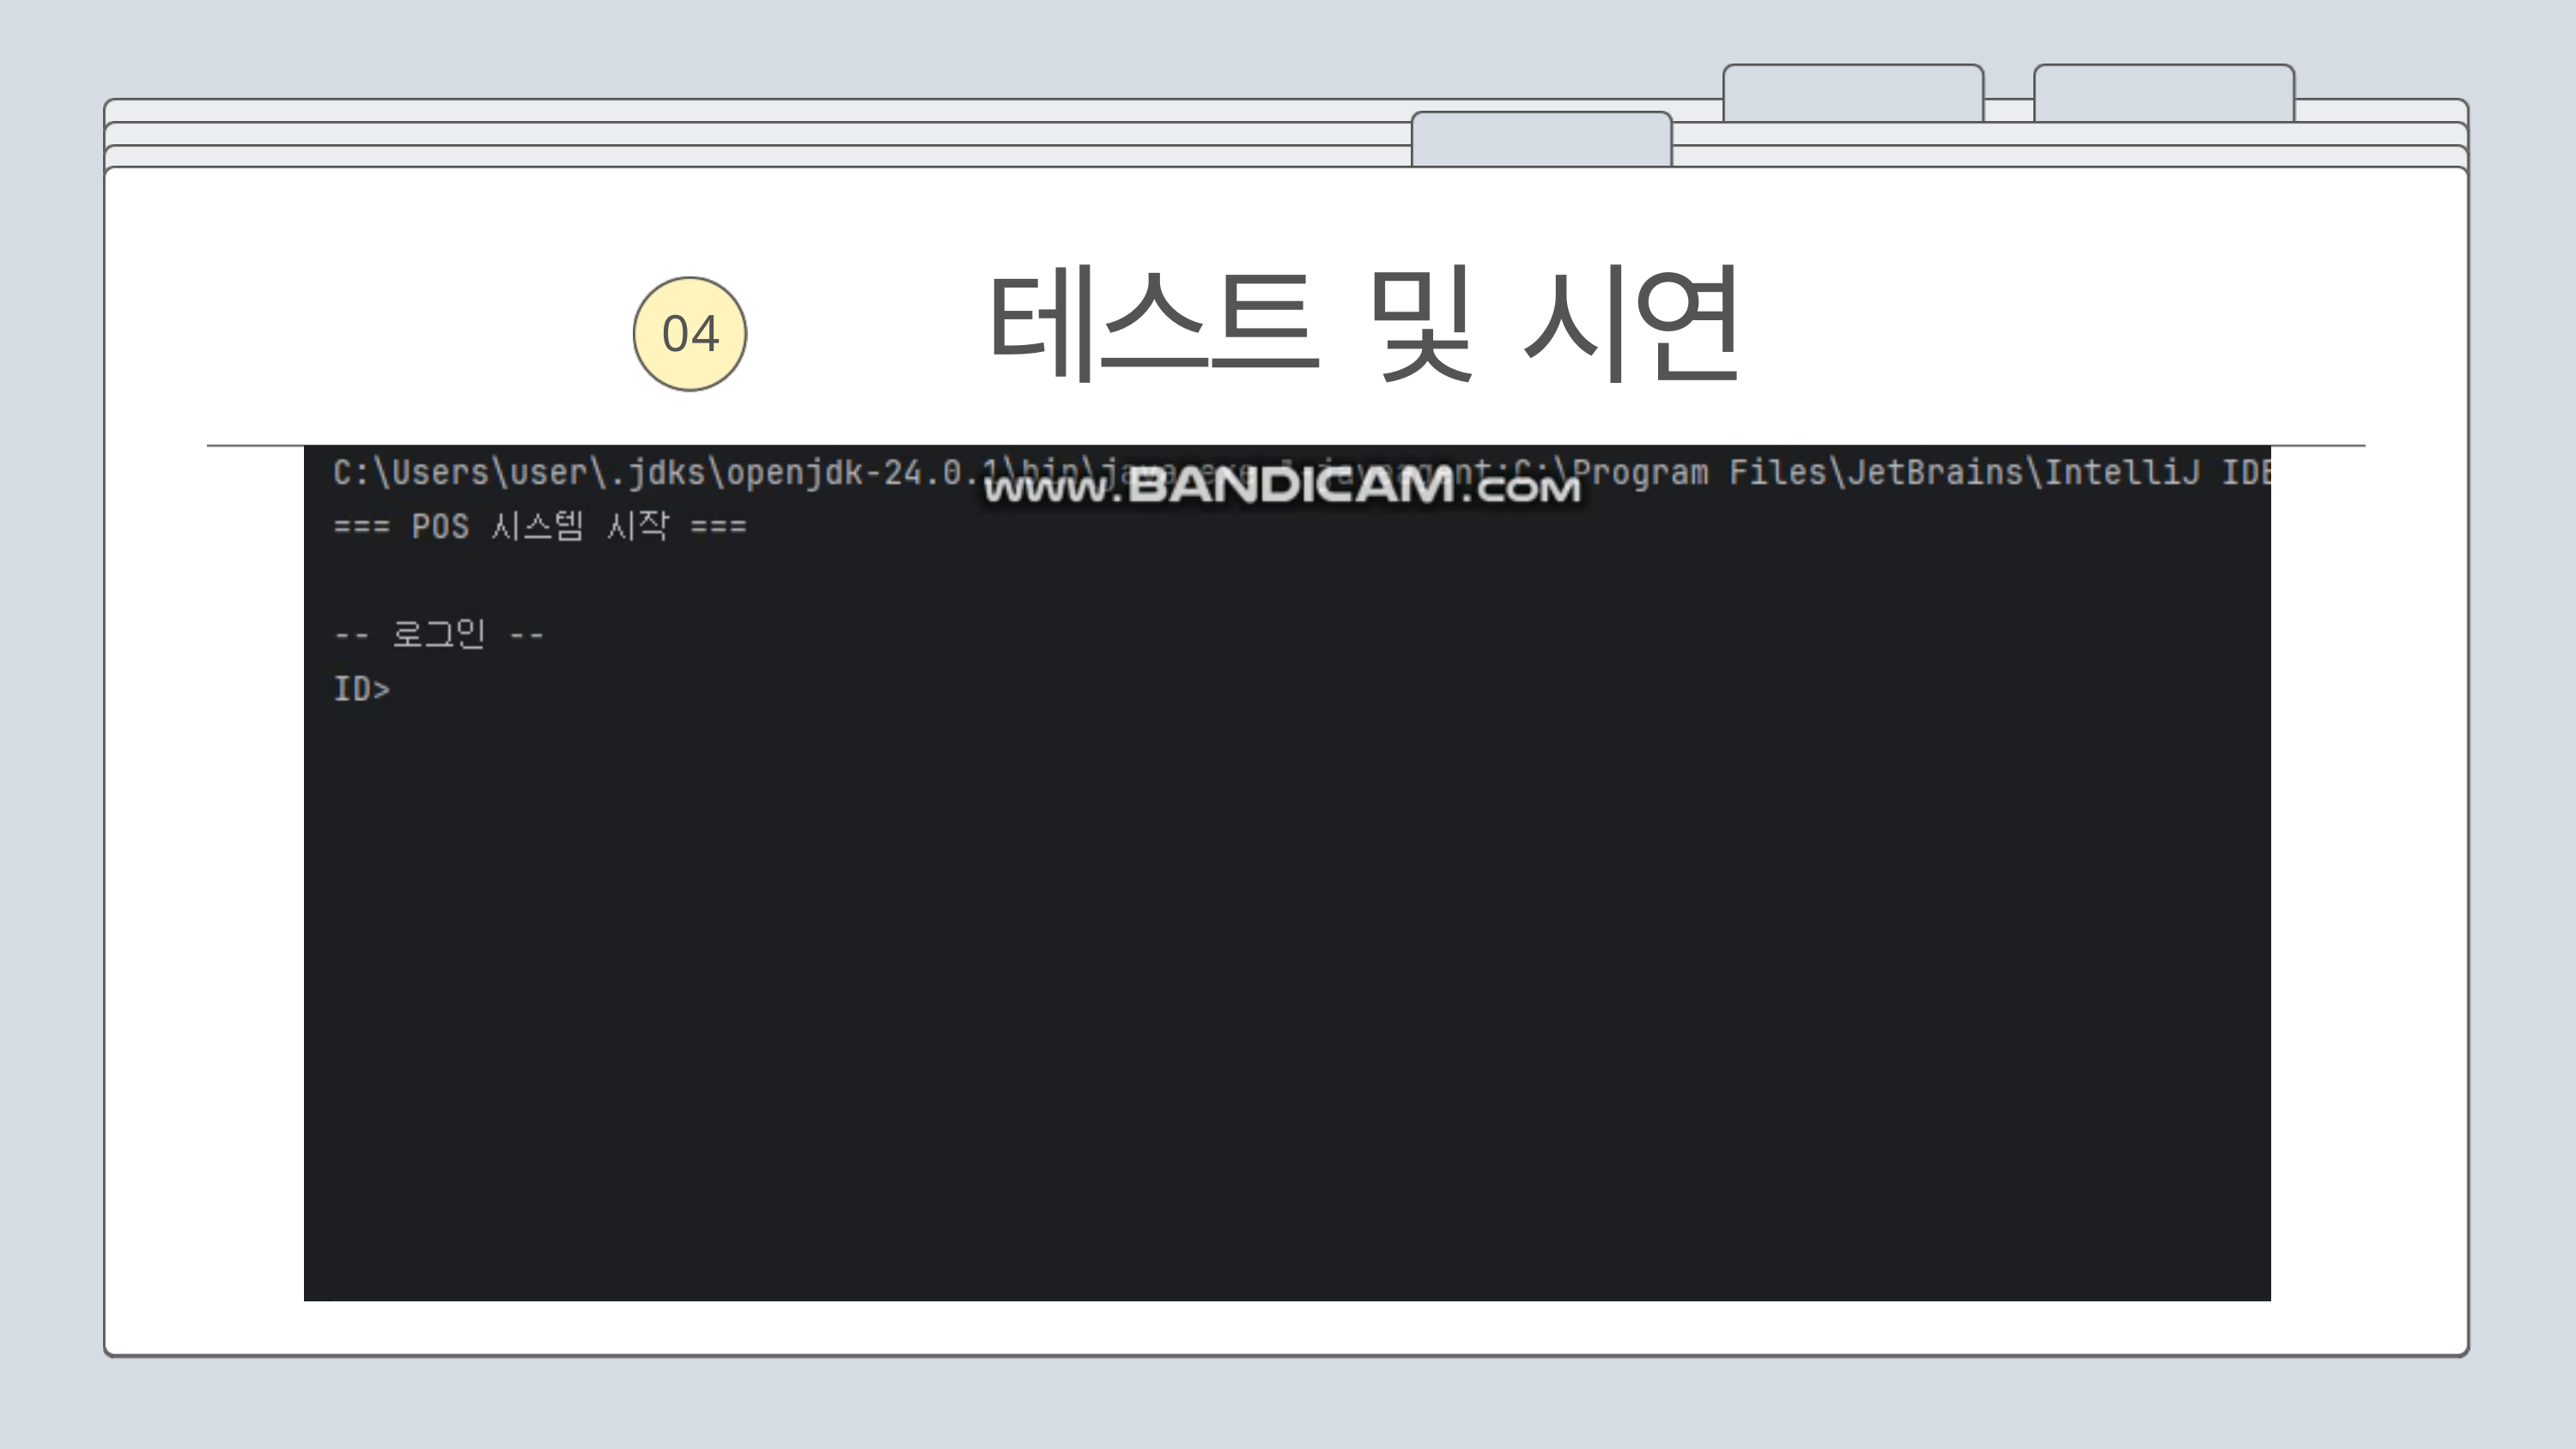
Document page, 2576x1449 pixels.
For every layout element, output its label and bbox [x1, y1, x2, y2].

text_box [303, 445, 2272, 1302]
picture [103, 64, 2471, 1360]
